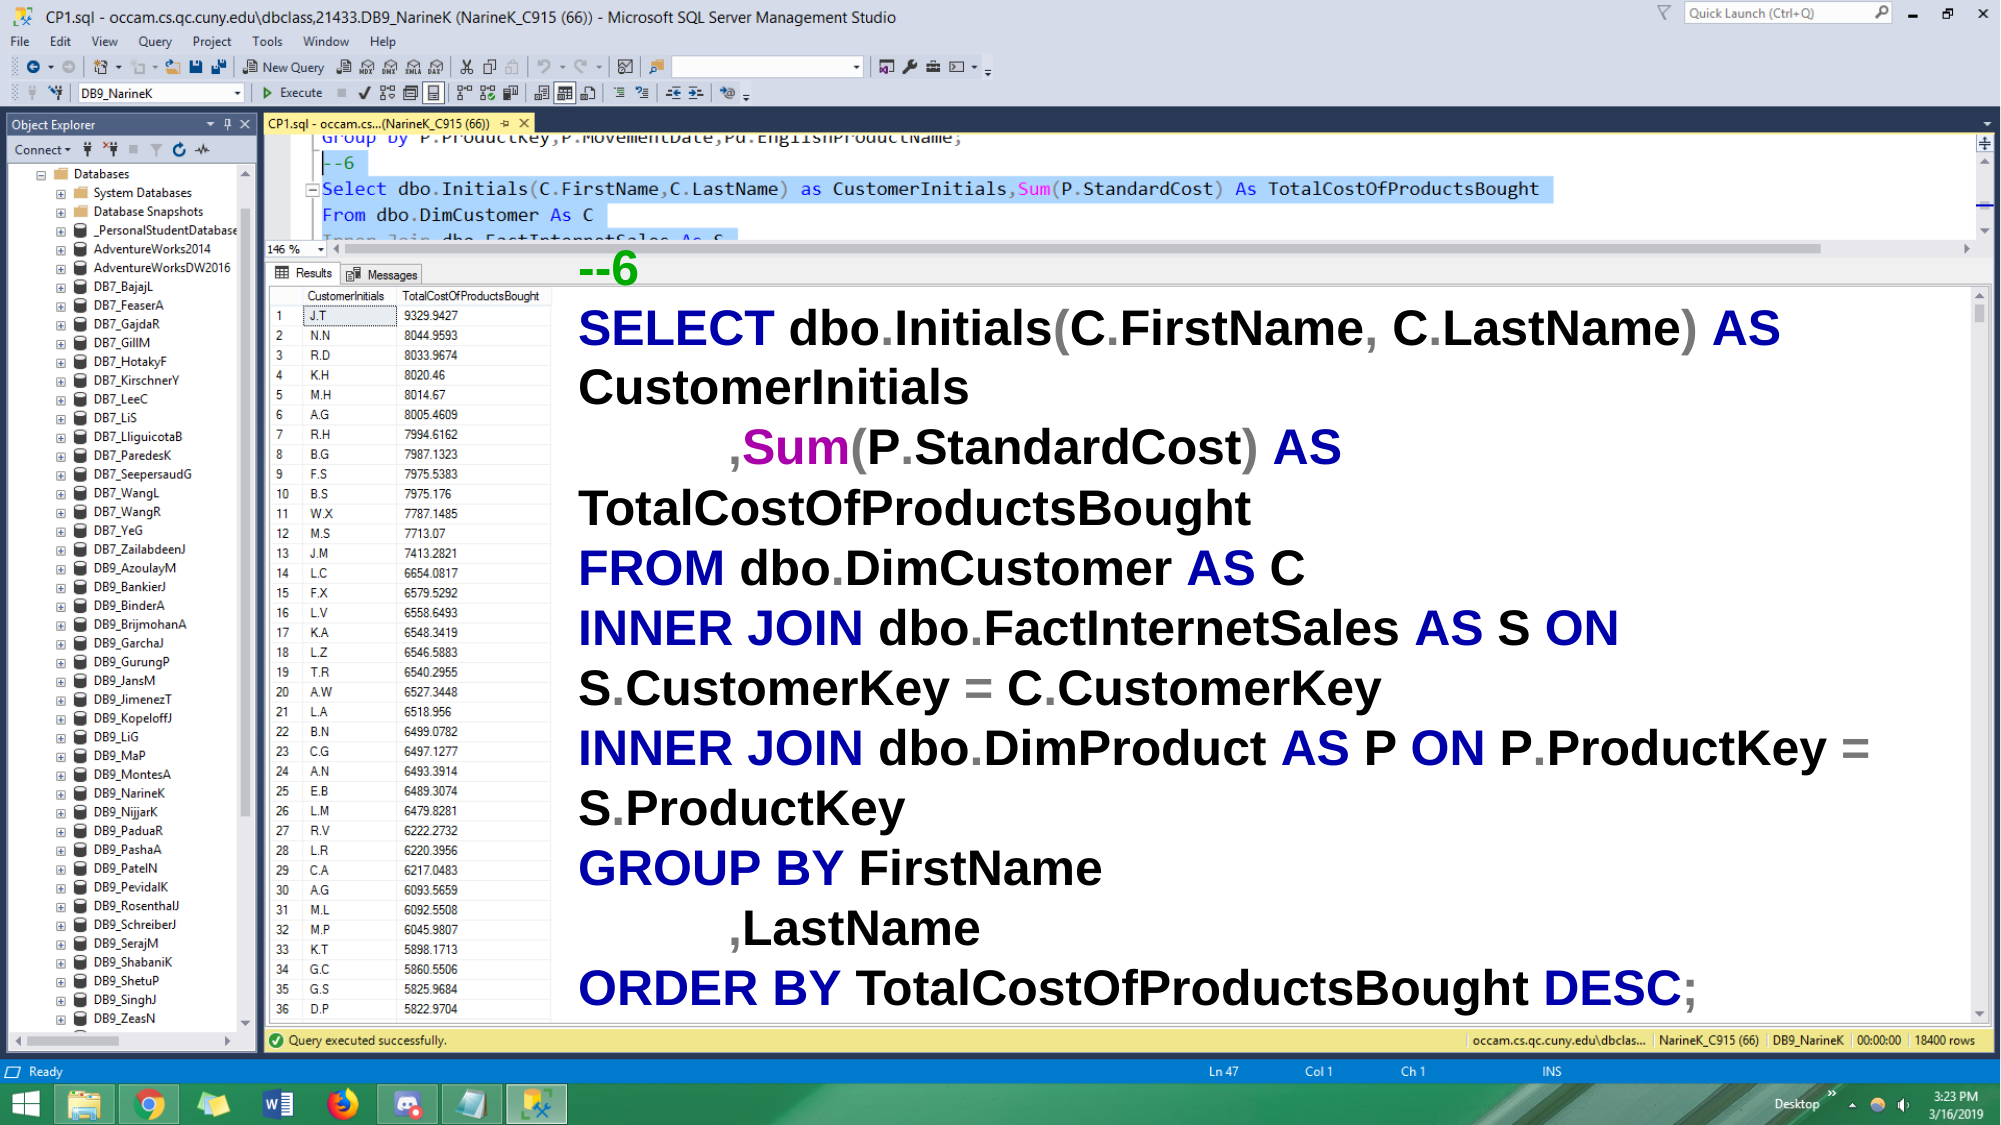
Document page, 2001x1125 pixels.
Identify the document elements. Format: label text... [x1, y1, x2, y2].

title --6 SELECT dbo.Initials(C.FirstName, C.LastName) AS CustomerInitials ,Sum(P.StandardCost) AS TotalCostOfProductsBought FROM dbo.DimCustomer AS C INNER JOIN dbo.FactInternetSales AS S ON S.CustomerKey = C.CustomerKey INNER JOIN dbo.DimProduct AS P ON P.ProductKey = S.ProductKey GROUP BY FirstName ,LastName ORDER BY TotalCostOfProductsBought DESC; [558, 214, 1932, 1035]
picture [0, 0, 2001, 1125]
